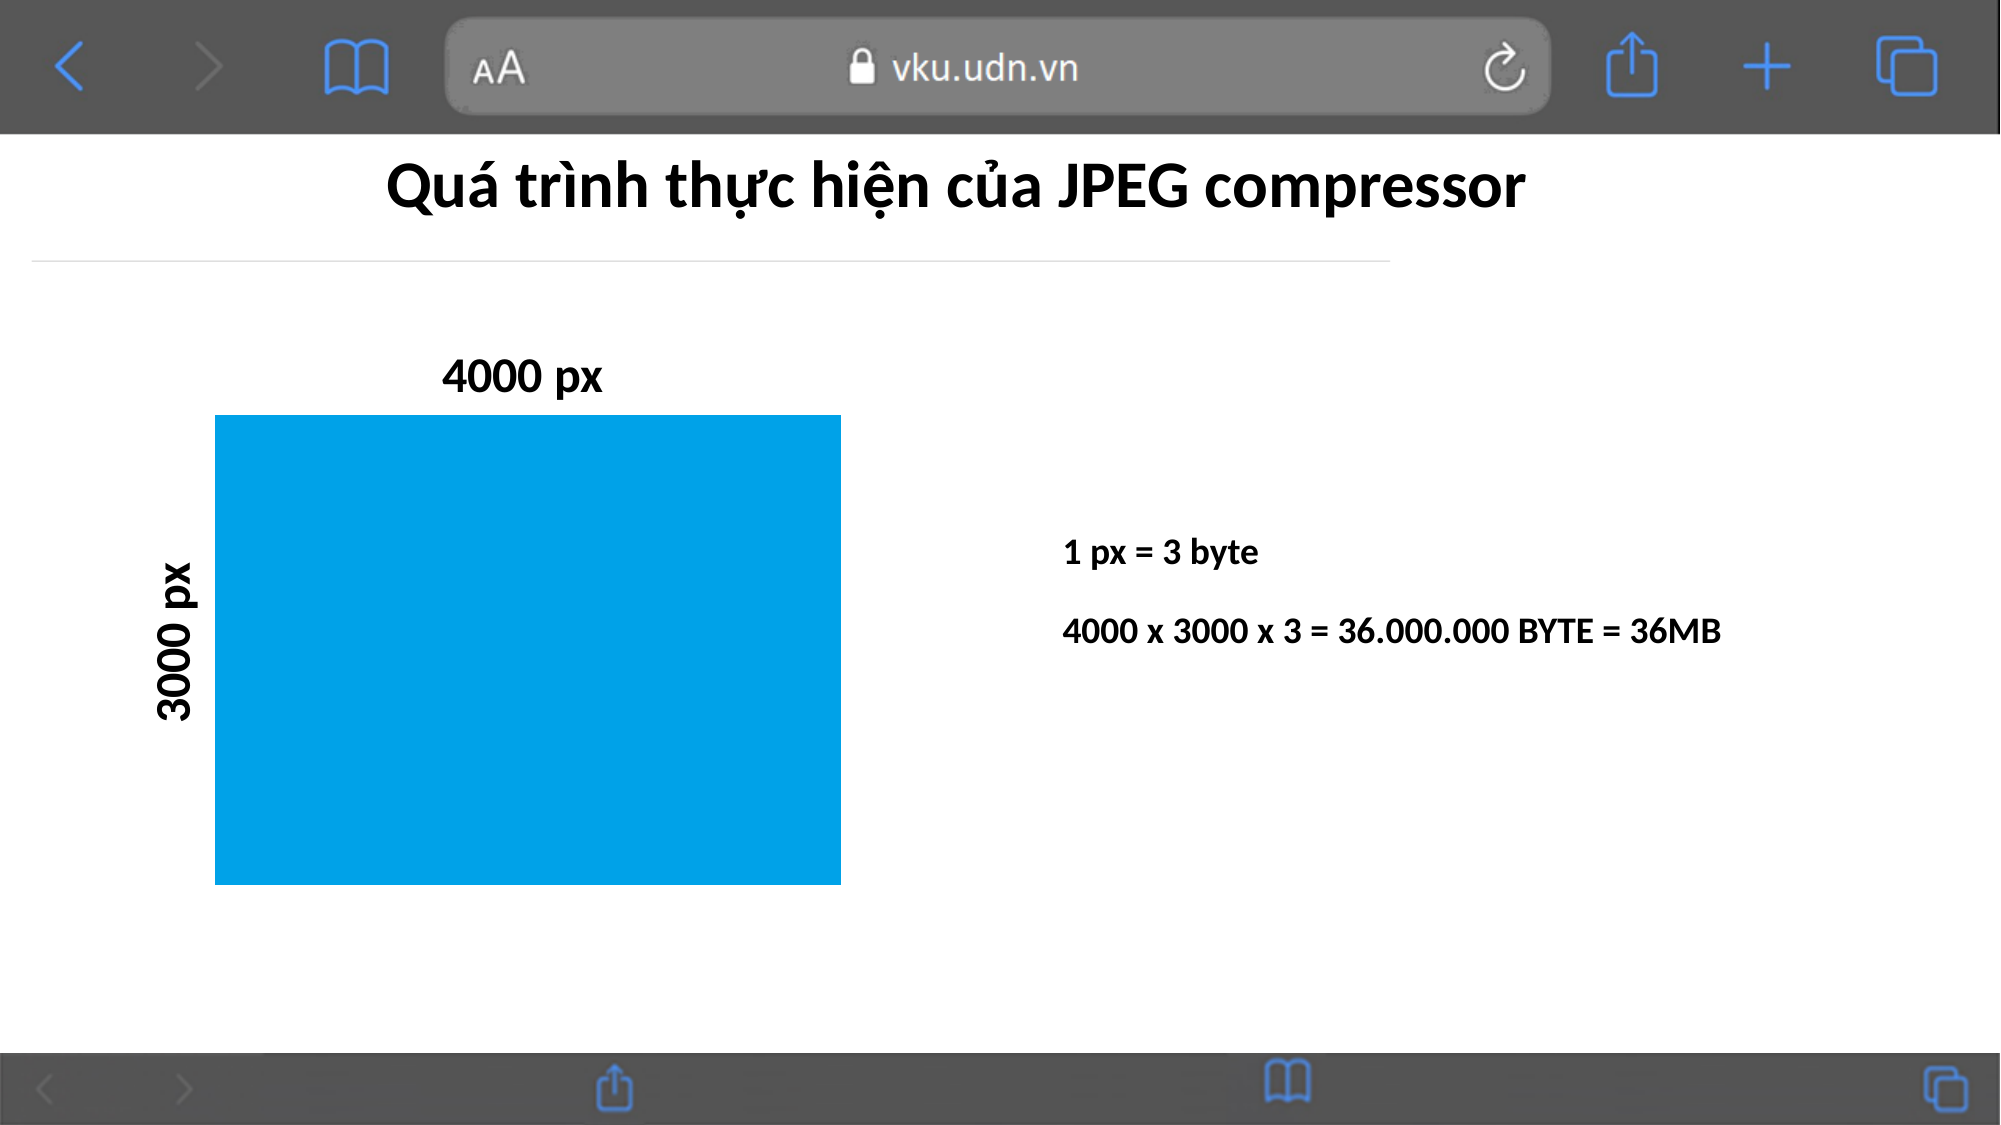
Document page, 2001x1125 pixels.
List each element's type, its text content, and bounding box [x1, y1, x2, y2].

text_box 3000 px [132, 459, 208, 739]
picture [0, 0, 2000, 136]
text_box Quá trình thực hiện của JPEG compressor [371, 136, 2000, 229]
picture [0, 1053, 2000, 1125]
text_box 1 px = 3 byte [1047, 519, 1381, 580]
text_box 4000 x 3000 x 3 = 36.000.000 BYTE = 36MB [1047, 598, 1785, 659]
text_box 4000 px [427, 334, 707, 410]
picture [0, 242, 1414, 273]
